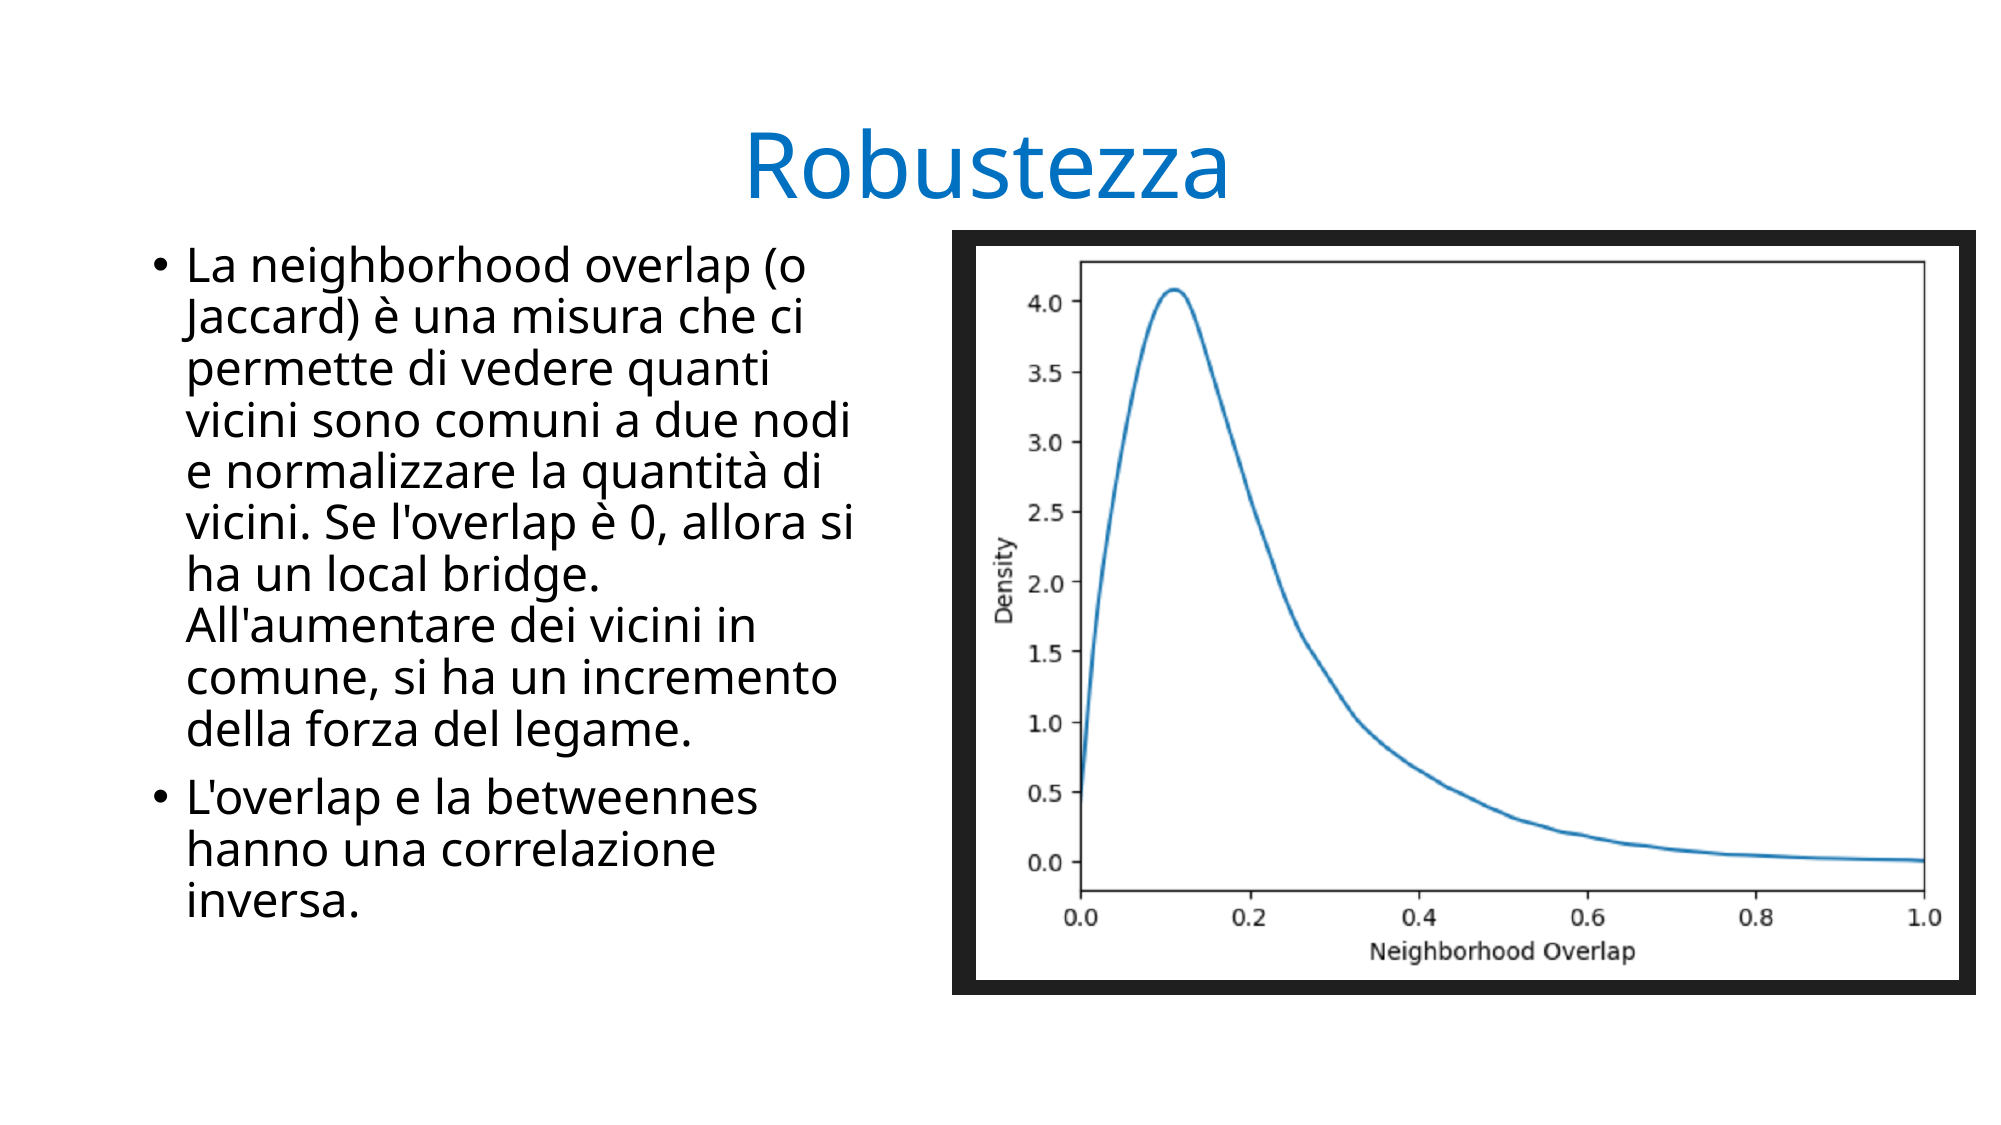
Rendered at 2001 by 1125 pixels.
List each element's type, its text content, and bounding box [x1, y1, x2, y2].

list La neighborhood overlap (o Jaccard) è una misura che ci permette di vedere quanti vicini sono comuni a due nodi e normalizzare la quantità di vicini. Se l'overlap è 0, allora si ha un local bridge. All'aumentare dei vicini in comune, si ha un incremento della forza del legame. L'overlap e la betweennes hanno una correlazione inversa. [137, 278, 872, 948]
title Robustezza [137, 59, 1863, 278]
picture [952, 229, 1976, 995]
